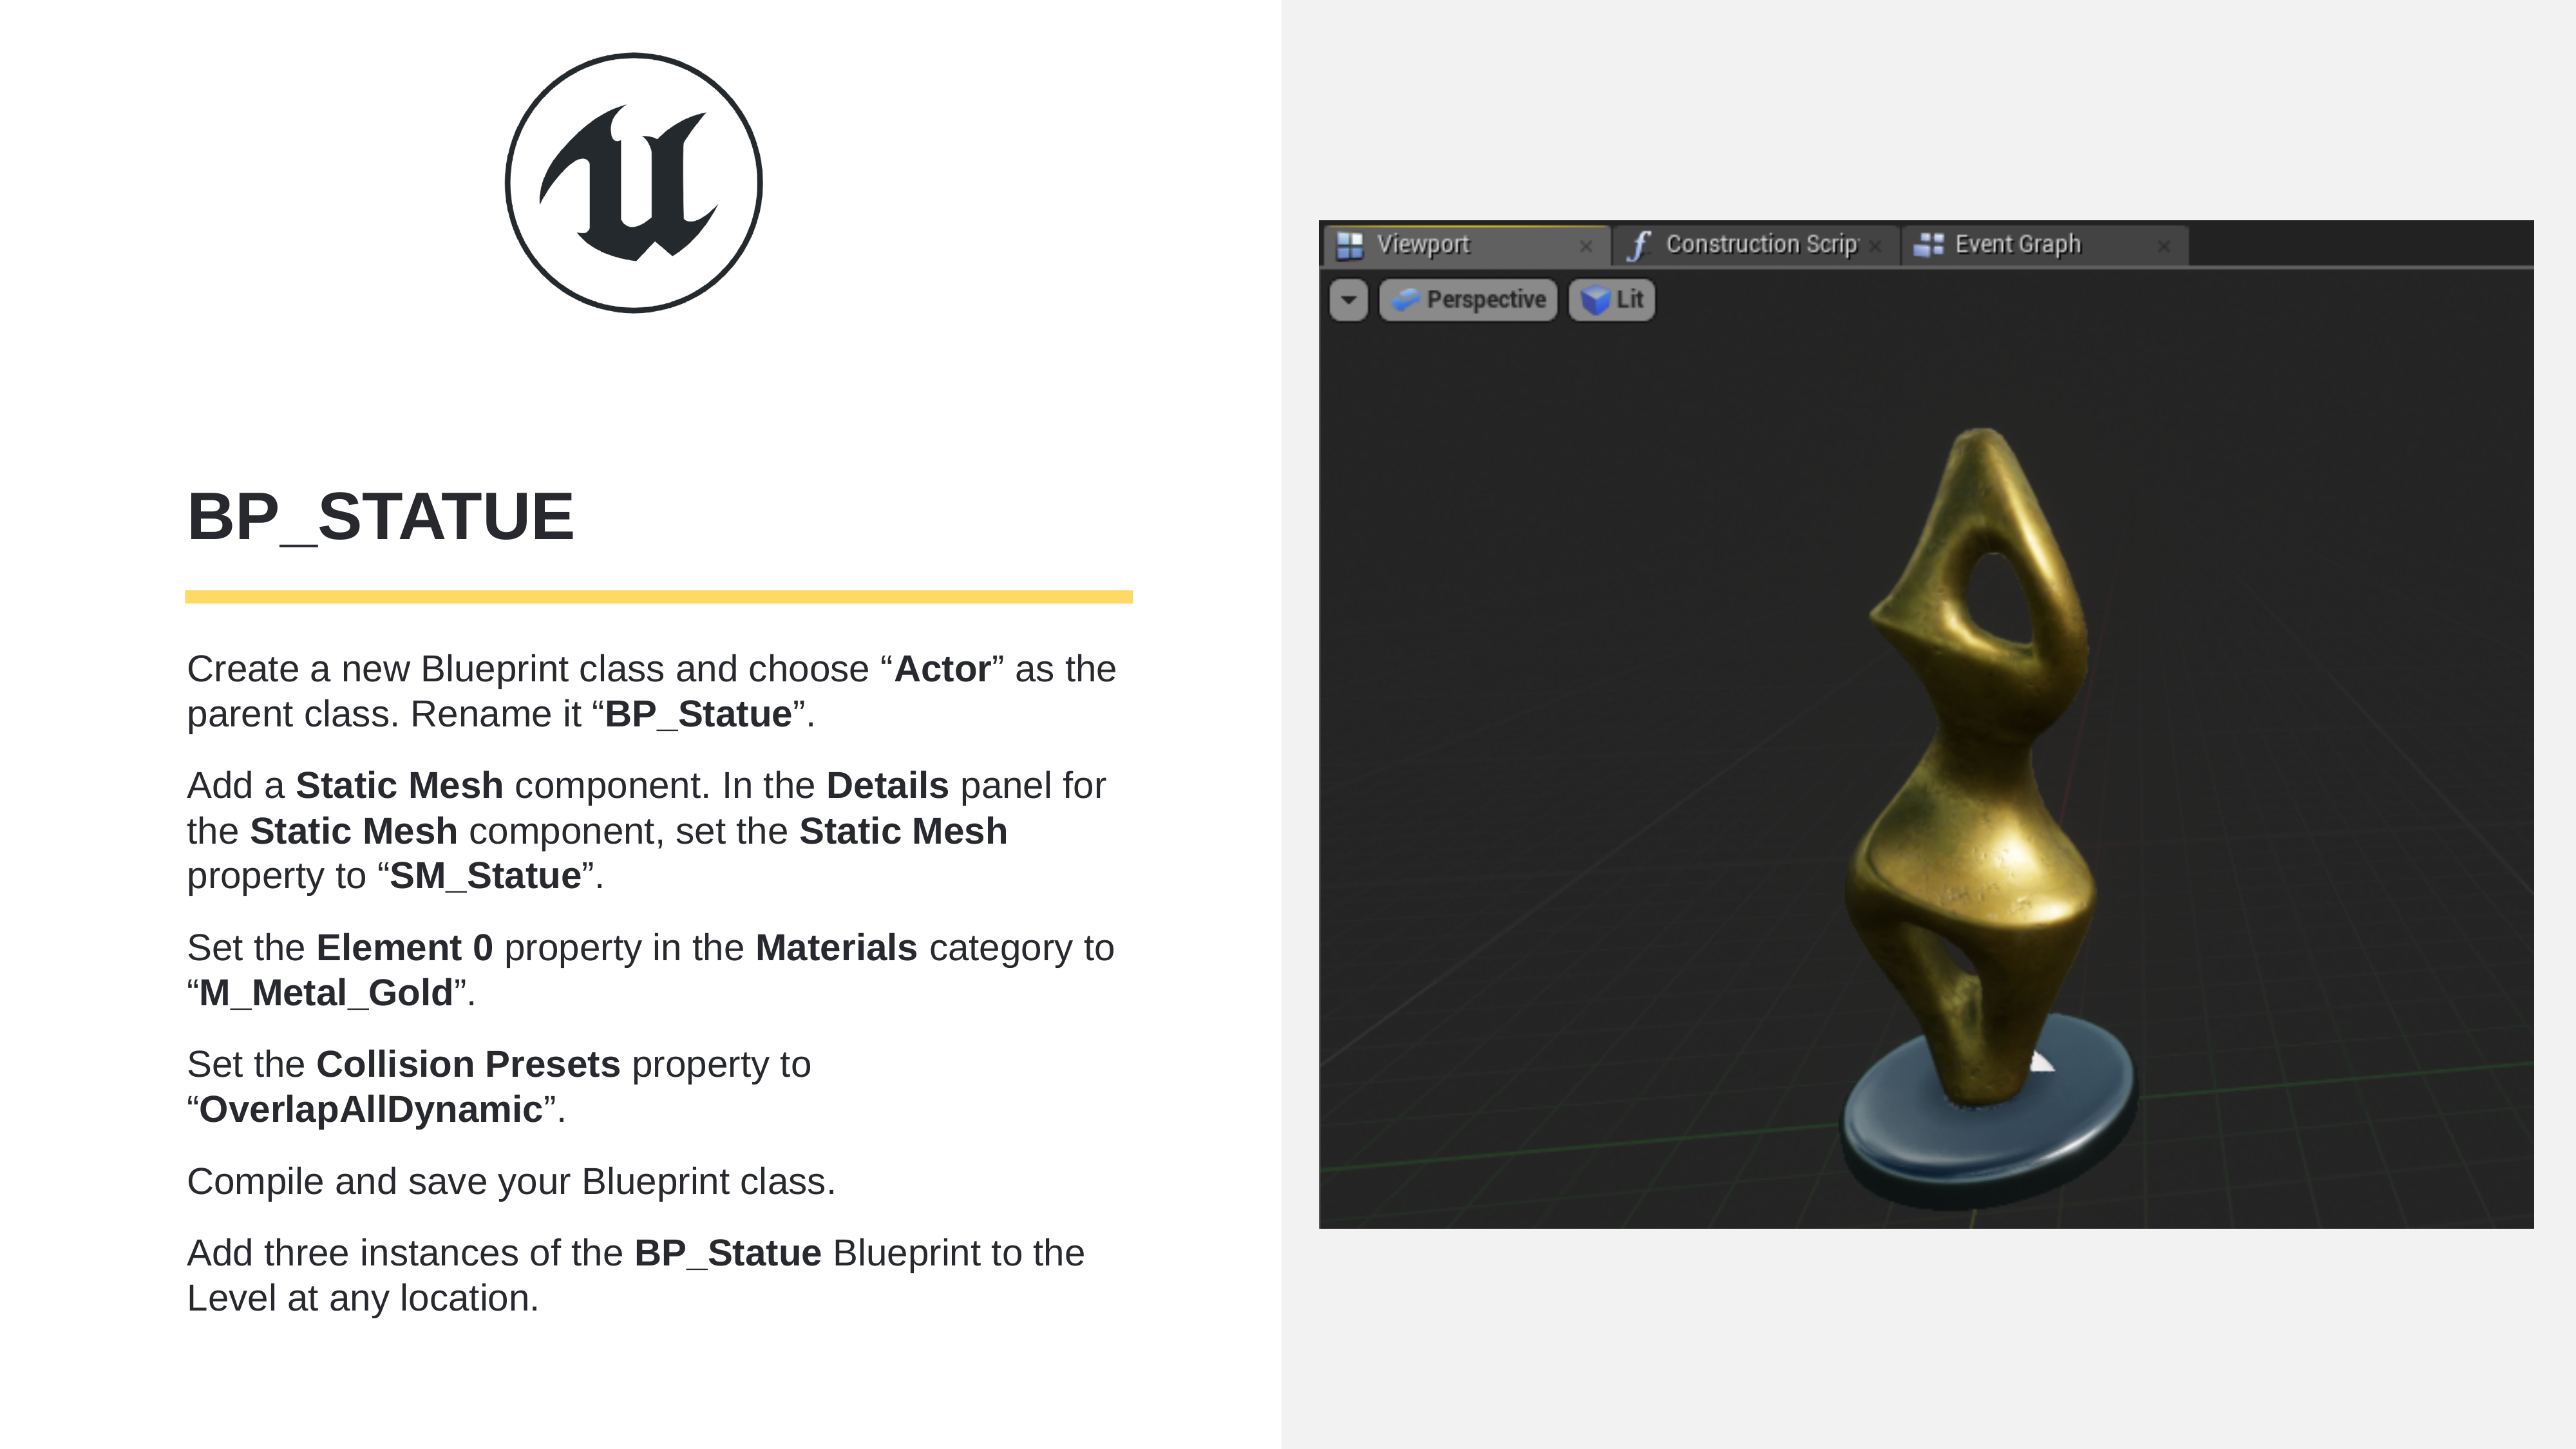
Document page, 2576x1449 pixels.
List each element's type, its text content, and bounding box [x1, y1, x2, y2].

picture [495, 43, 773, 97]
title BP_Statue [177, 97, 1133, 558]
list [1319, 220, 2534, 1229]
list Create a new Blueprint class and choose “Actor” as the parent class. Rename it “BP_Statue”. Add a Static Mesh component. In the Details panel for the Static Mesh component, set the Static Mesh property to “SM_Statue”. Set the Element 0 property in the Materials category to “M_Metal_Gold”. Set the Collision Presets property to “OverlapAllDynamic”. Compile and save your Blueprint class. Add three instances of the BP_Statue Blueprint to the Level at any location. [177, 639, 1159, 1449]
